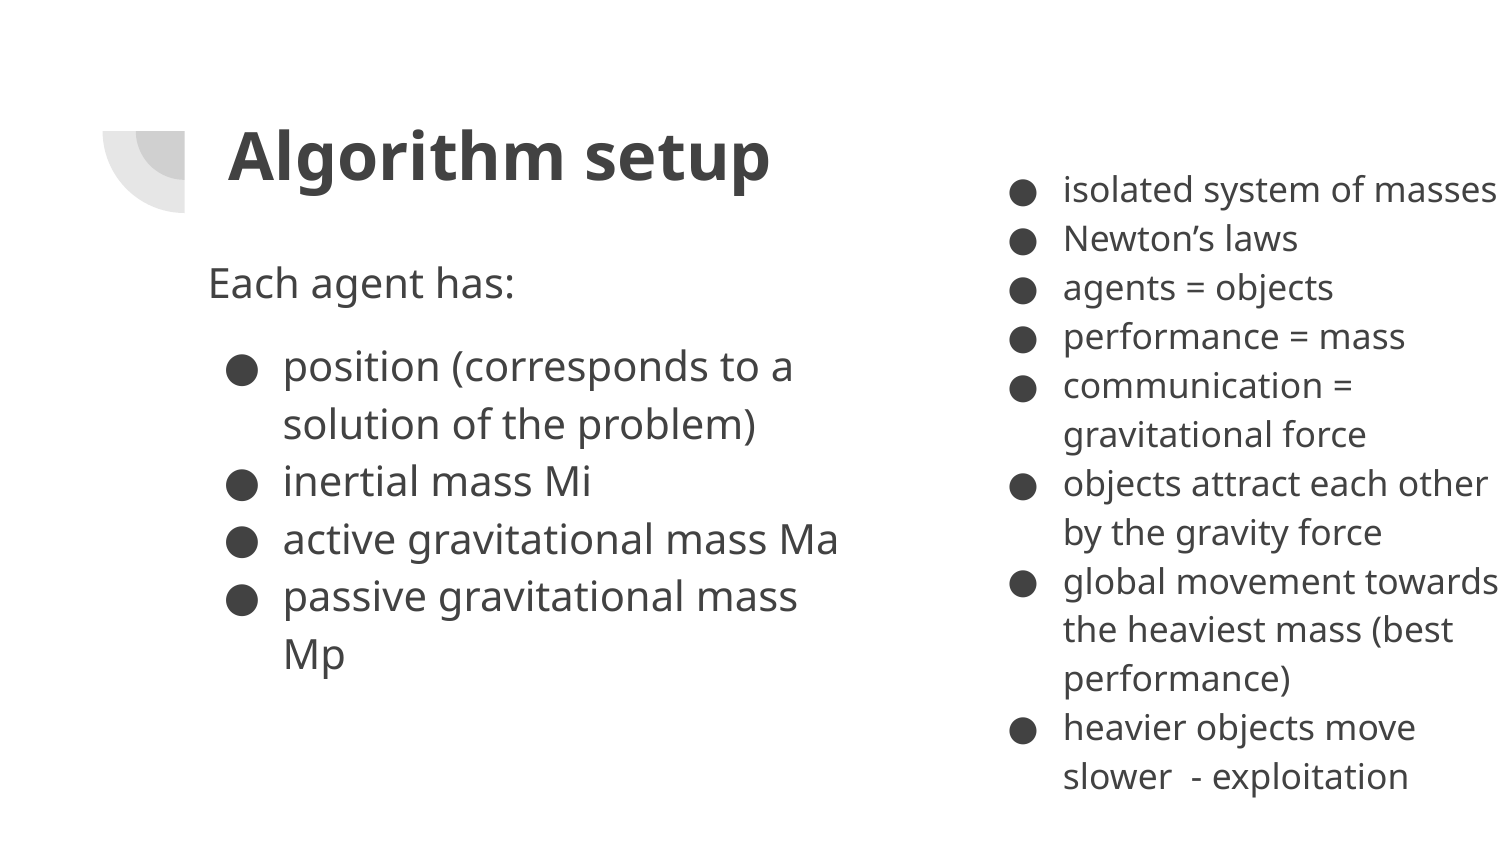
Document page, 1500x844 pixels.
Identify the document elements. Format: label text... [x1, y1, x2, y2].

title Algorithm setup [213, 97, 843, 234]
subtitle isolated system of masses Newton’s laws agents = objects performance = mass communication = gravitational force objects attract each other by the gravity force global movement towards the heaviest mass (best performance) heavier objects move slower - exploitation [972, 145, 1500, 266]
list Each agent has: position (corresponds to a solution of the problem) inertial mass Mi active gravitational mass Ma passive gravitational mass Mp [192, 234, 876, 844]
